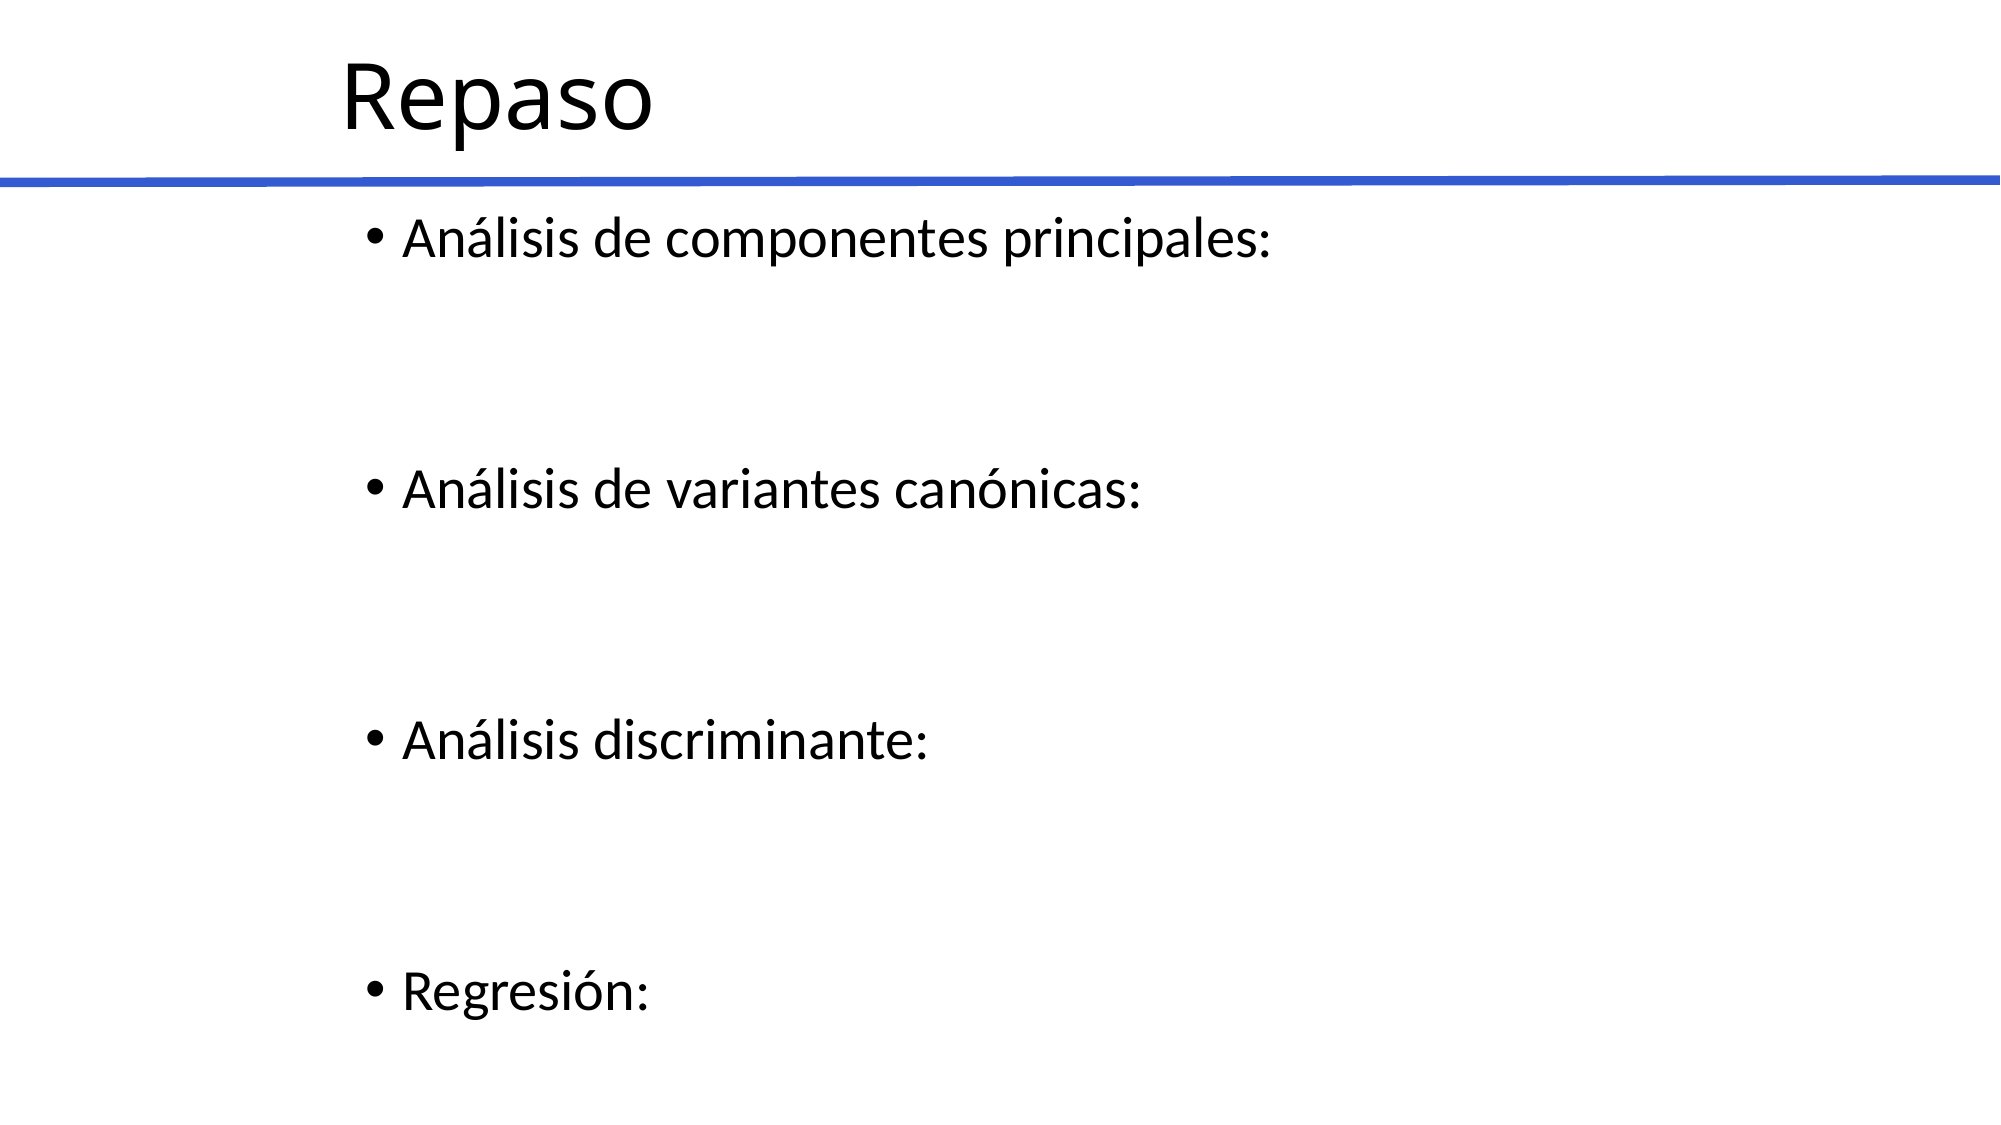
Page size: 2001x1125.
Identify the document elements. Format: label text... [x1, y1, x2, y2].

list Análisis de componentes principales: Análisis de variantes canónicas: Análisis discriminante: Regresión: [350, 200, 1675, 1071]
title Repaso [324, 37, 1675, 163]
